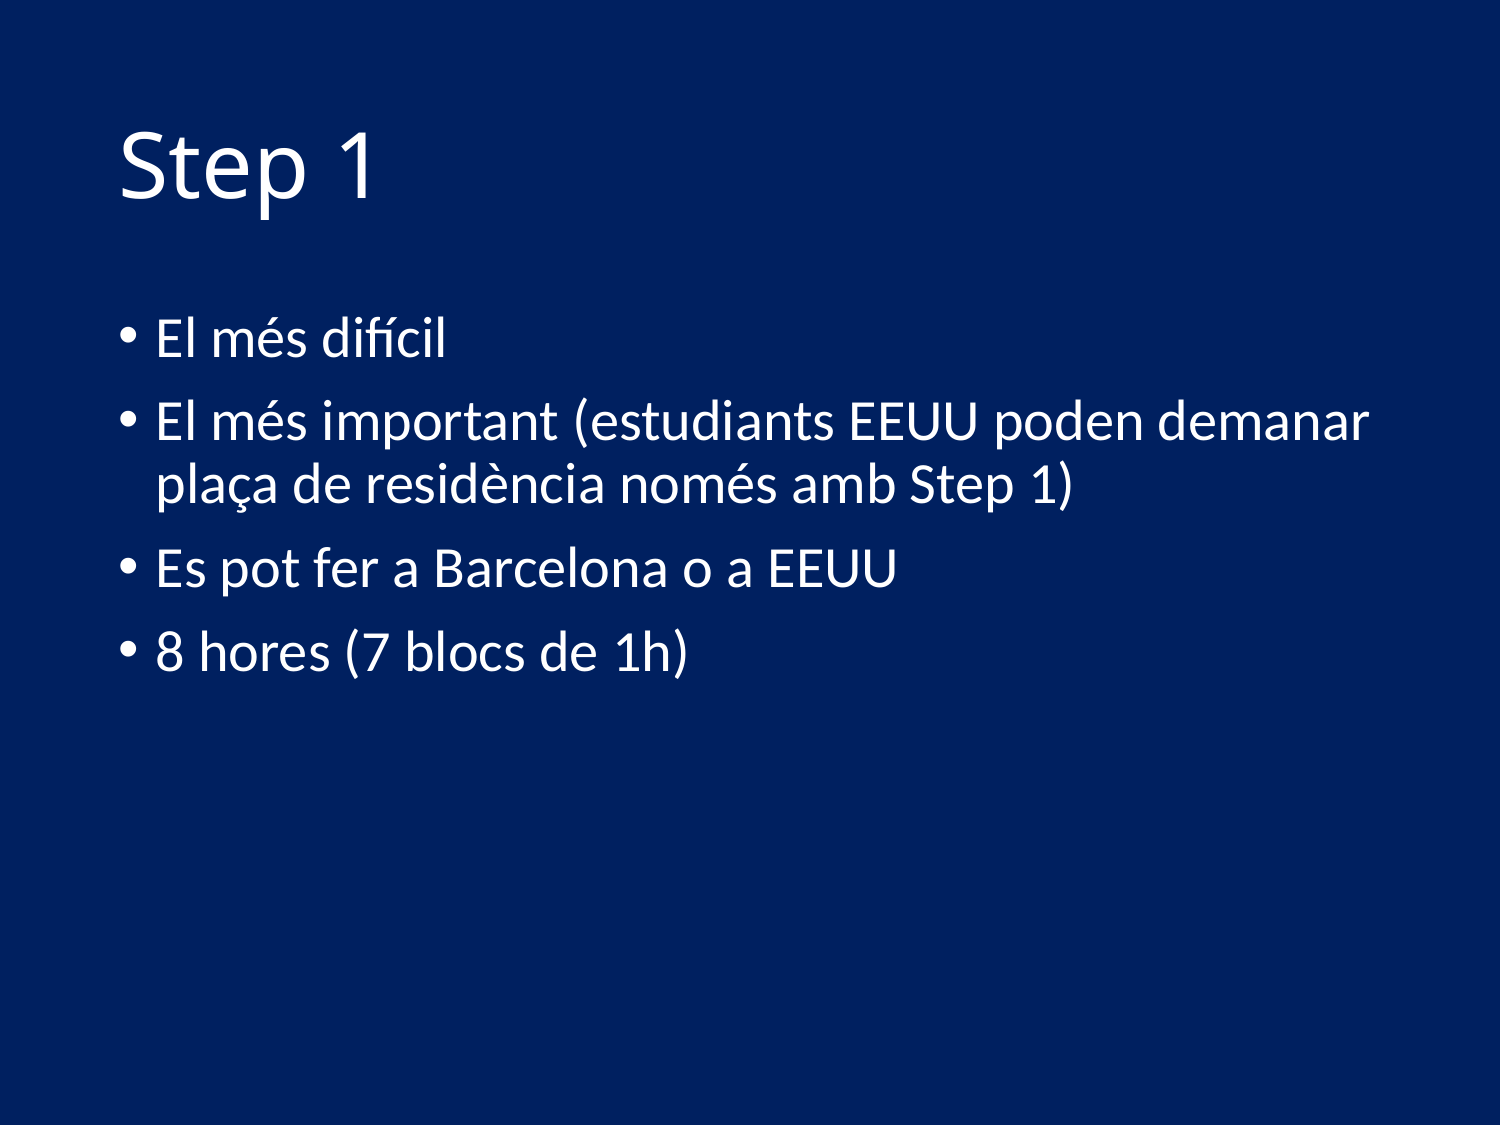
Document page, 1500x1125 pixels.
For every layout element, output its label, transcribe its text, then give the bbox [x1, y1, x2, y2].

list El més difícil El més important (estudiants EEUU poden demanar plaça de residència només amb Step 1) Es pot fer a Barcelona o a EEUU 8 hores (7 blocs de 1h) [103, 299, 1397, 1014]
title Step 1 [103, 59, 1397, 278]
